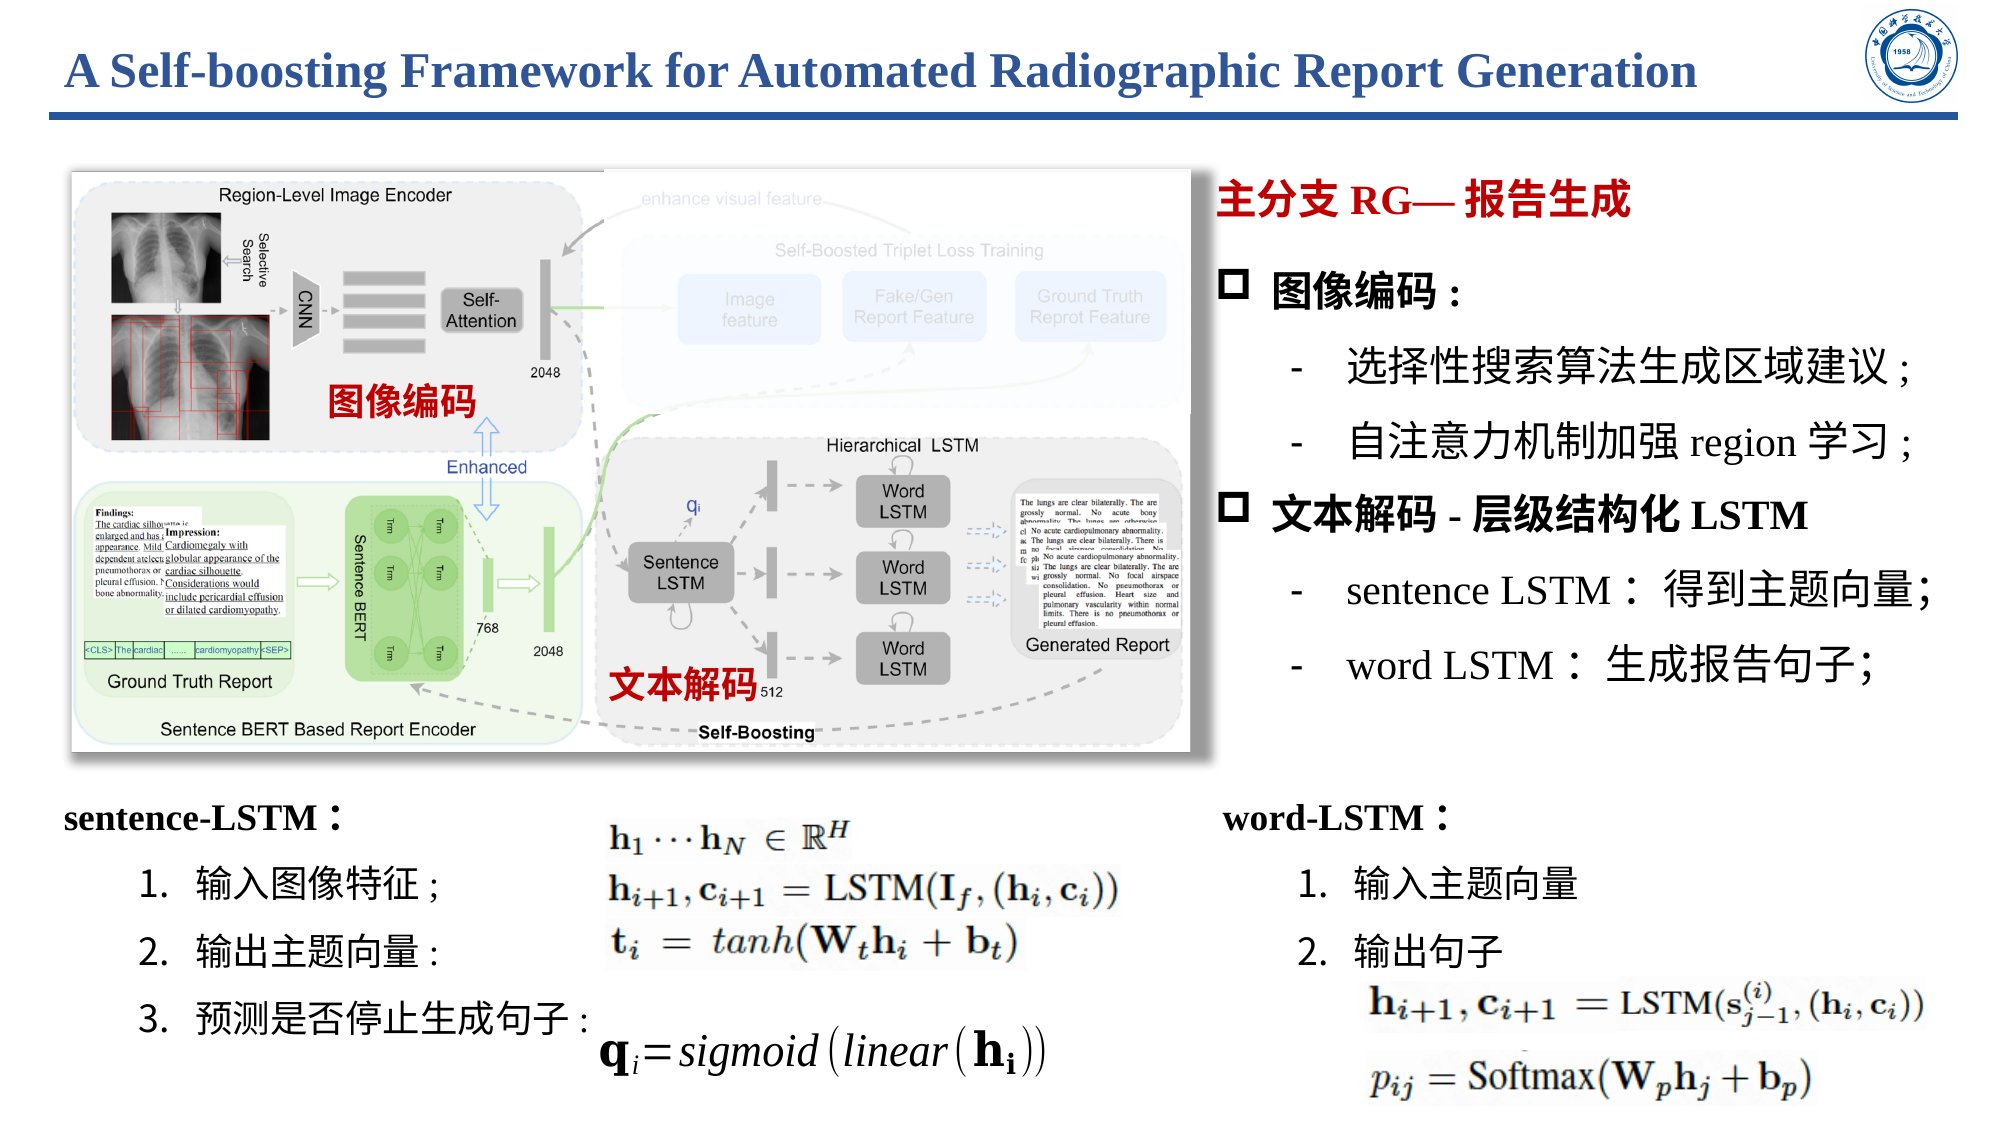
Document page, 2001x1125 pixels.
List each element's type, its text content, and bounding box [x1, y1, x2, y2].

text_box word-LSTM： 输入主题向量 输出句子 [1207, 762, 1925, 980]
picture [71, 170, 1191, 753]
text_box 图像编码: 选择性搜索算法生成区域建议; 自注意力机制加强region学习; [1219, 232, 1939, 455]
text_box 文本解码-层级结构化LSTM sentence LSTM：得到主题向量； word LSTM：生成报告句子； [1200, 455, 1958, 696]
picture [1863, 4, 1958, 103]
text_box 主分支RG—报告生成 [1200, 165, 1786, 231]
text_box A Self-boosting Framework for Automated Radiographic Report Generation [48, 30, 1958, 105]
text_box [1364, 976, 1926, 1033]
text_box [605, 818, 1121, 971]
picture [1366, 1050, 1818, 1106]
text_box sentence-LSTM： 输入图像特征; 输出主题向量: 预测是否停止生成句子: [48, 762, 1050, 1048]
